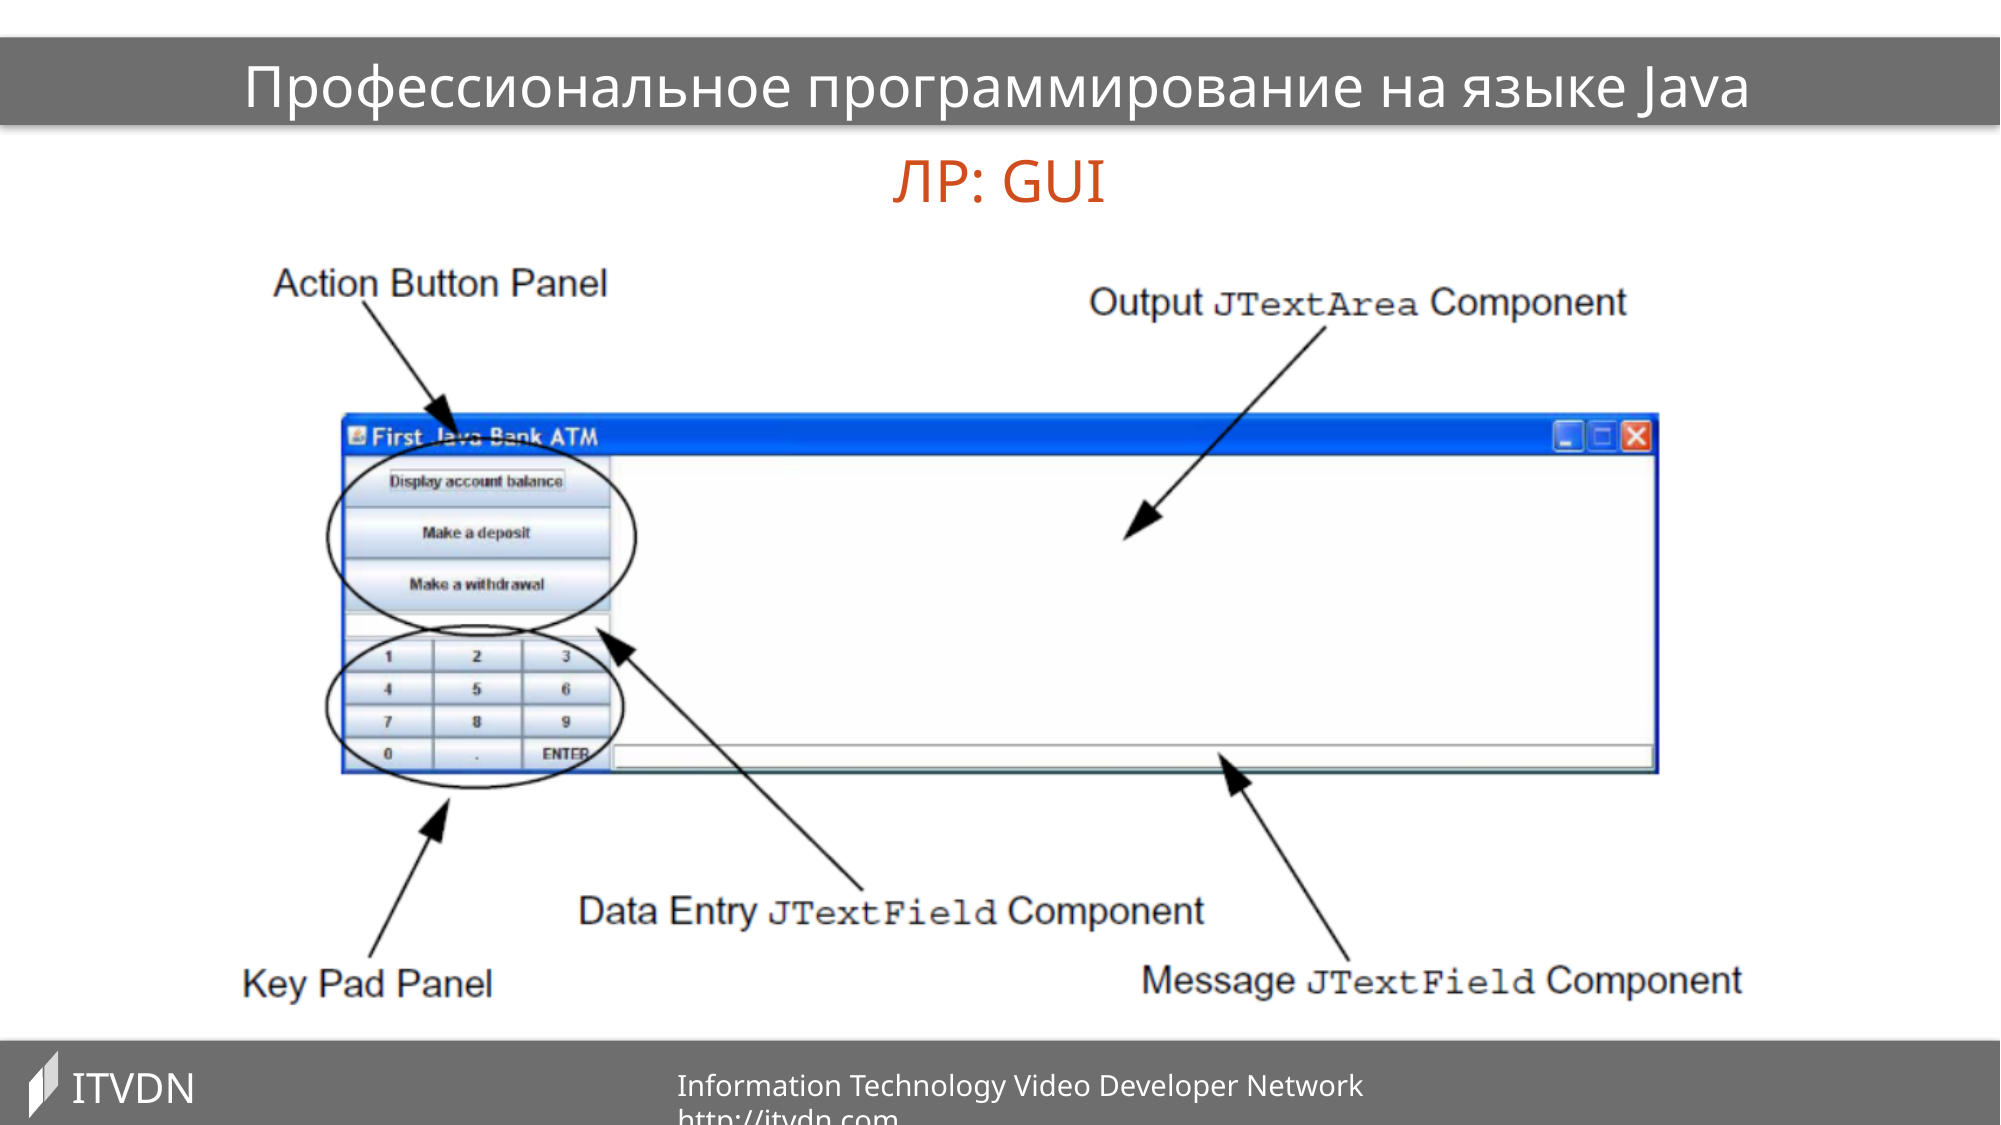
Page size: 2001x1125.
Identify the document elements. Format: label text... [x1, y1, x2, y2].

text_box Профессиональное программирование на языке Java [207, 37, 1788, 132]
text_box [0, 1037, 2000, 1125]
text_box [28, 1050, 59, 1119]
text_box [0, 34, 2000, 128]
text_box ITVDN [62, 1054, 212, 1120]
text_box ЛР: GUI [324, 138, 1675, 225]
text_box Information Technology Video Developer Network http://itvdn.com [662, 1059, 1963, 1125]
picture [234, 257, 1766, 1008]
